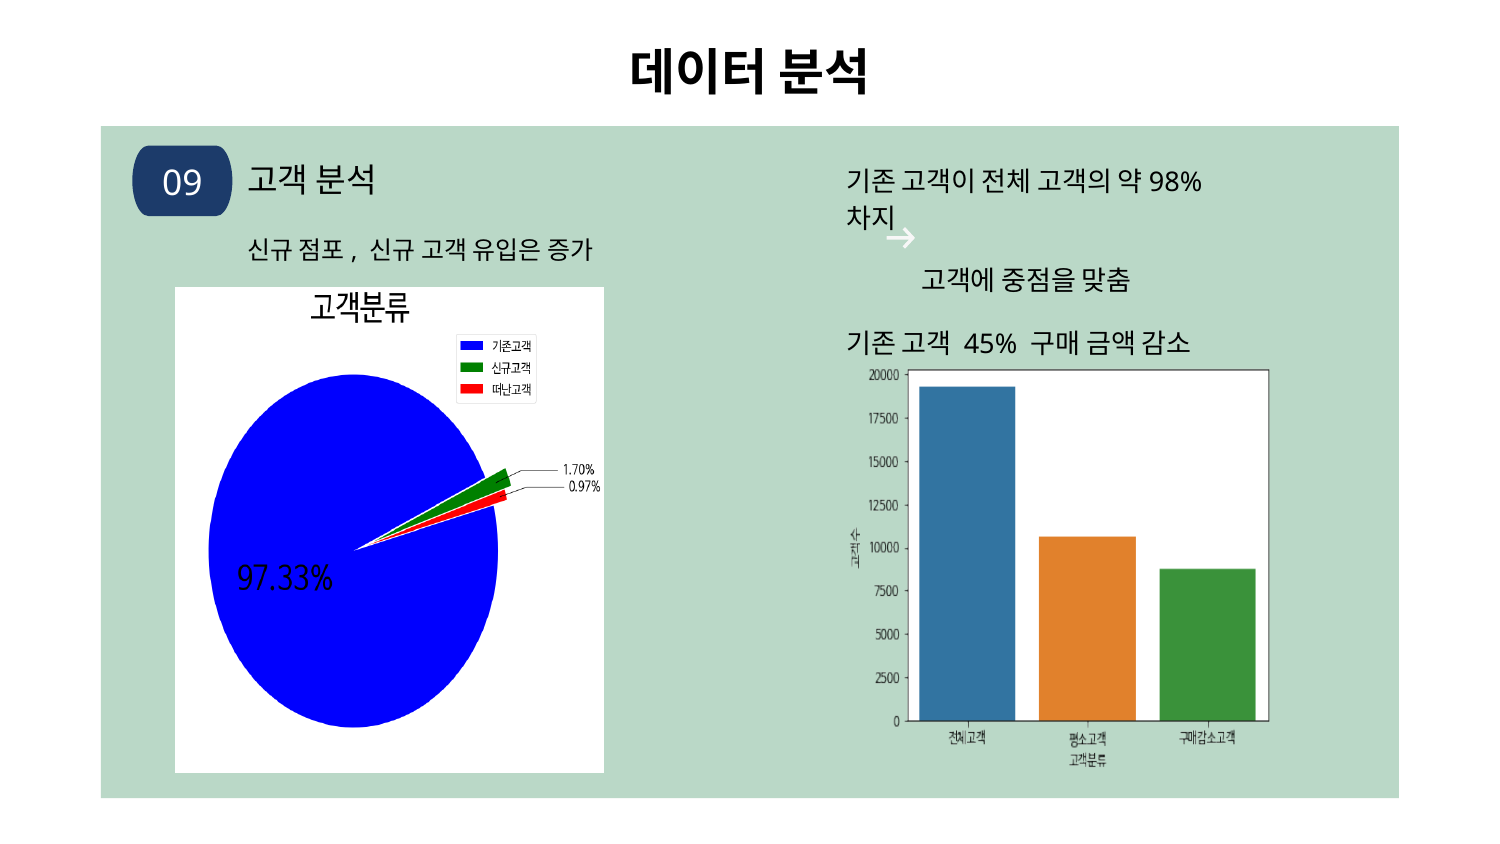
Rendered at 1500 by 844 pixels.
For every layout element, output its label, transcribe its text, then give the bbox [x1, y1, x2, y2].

text_box 고객 분석 신규 점포, 신규 고객 유입은 증가 [232, 144, 698, 281]
text_box [886, 227, 916, 249]
picture [845, 358, 1275, 782]
text_box 기존 고객이 전체 고객의 약98% 차지 고객에 중점을 맞춤 기존 고객 45% 구매 금액 감소 [831, 144, 1260, 332]
title 데이터 분석 [29, 25, 1471, 120]
text_box [100, 126, 1399, 799]
picture [175, 287, 605, 773]
text_box 09 [132, 145, 232, 217]
